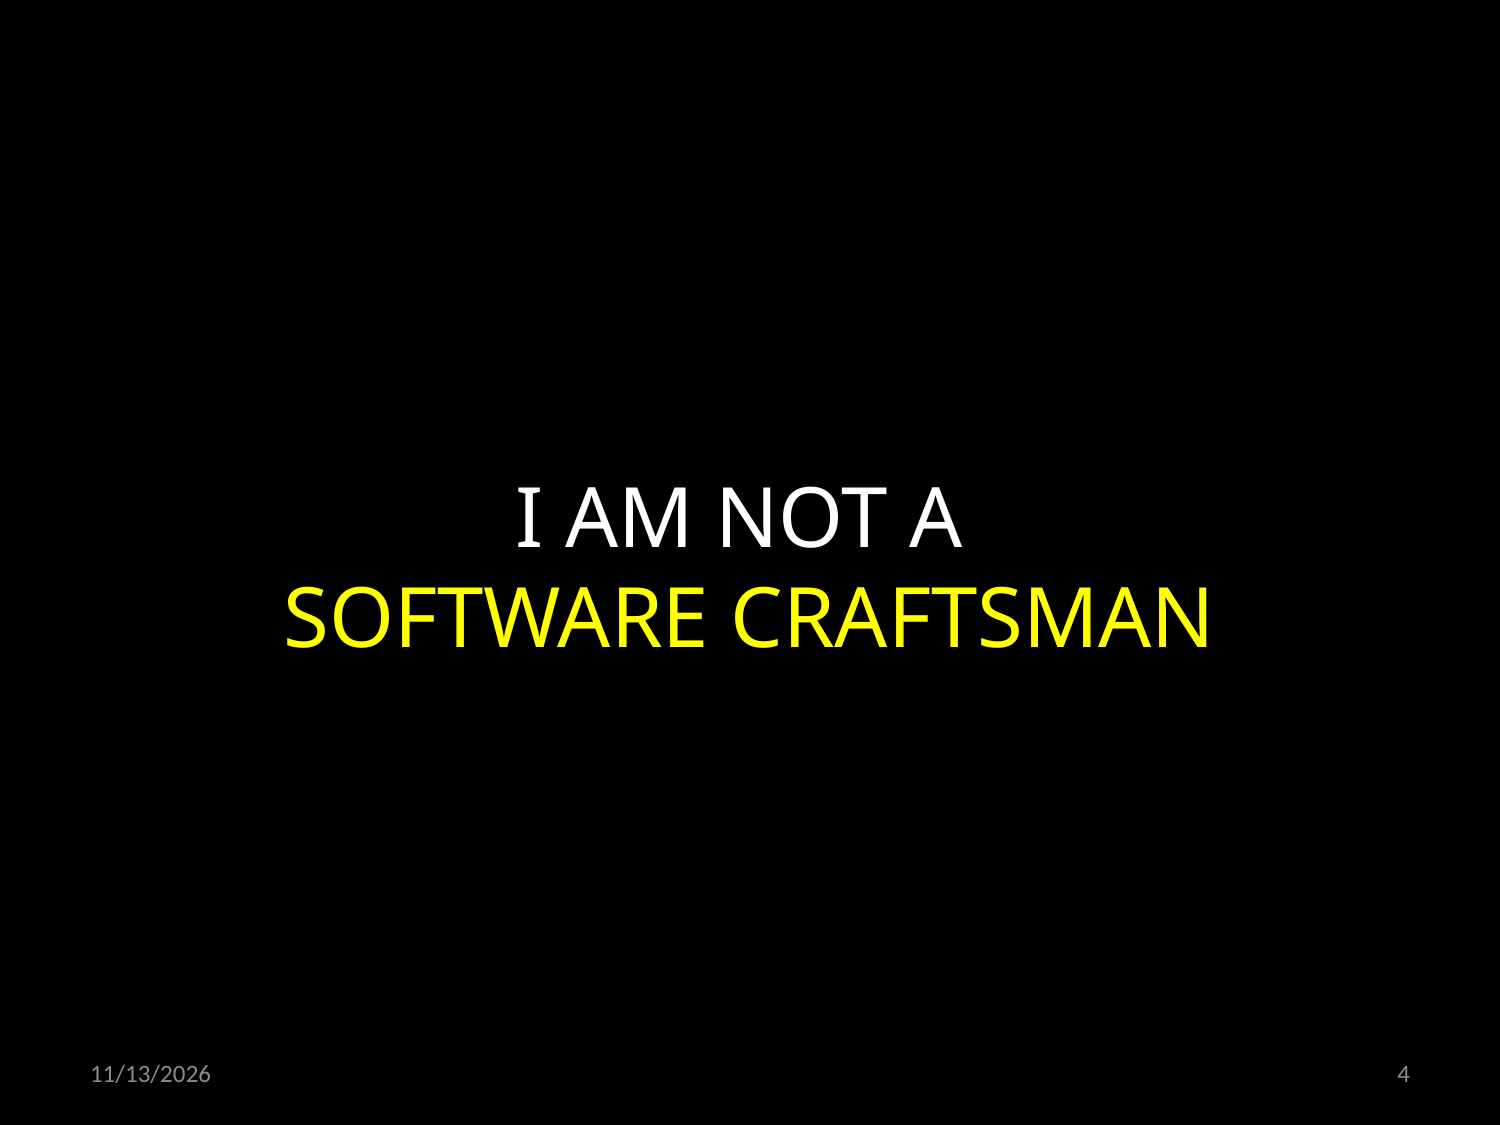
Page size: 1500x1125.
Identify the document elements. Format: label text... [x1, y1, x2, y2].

slide_number 4 [1074, 1042, 1425, 1103]
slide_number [75, 1042, 425, 1103]
list I AM NOT A SOFTWARE CRAFTSMAN [0, 457, 1500, 559]
